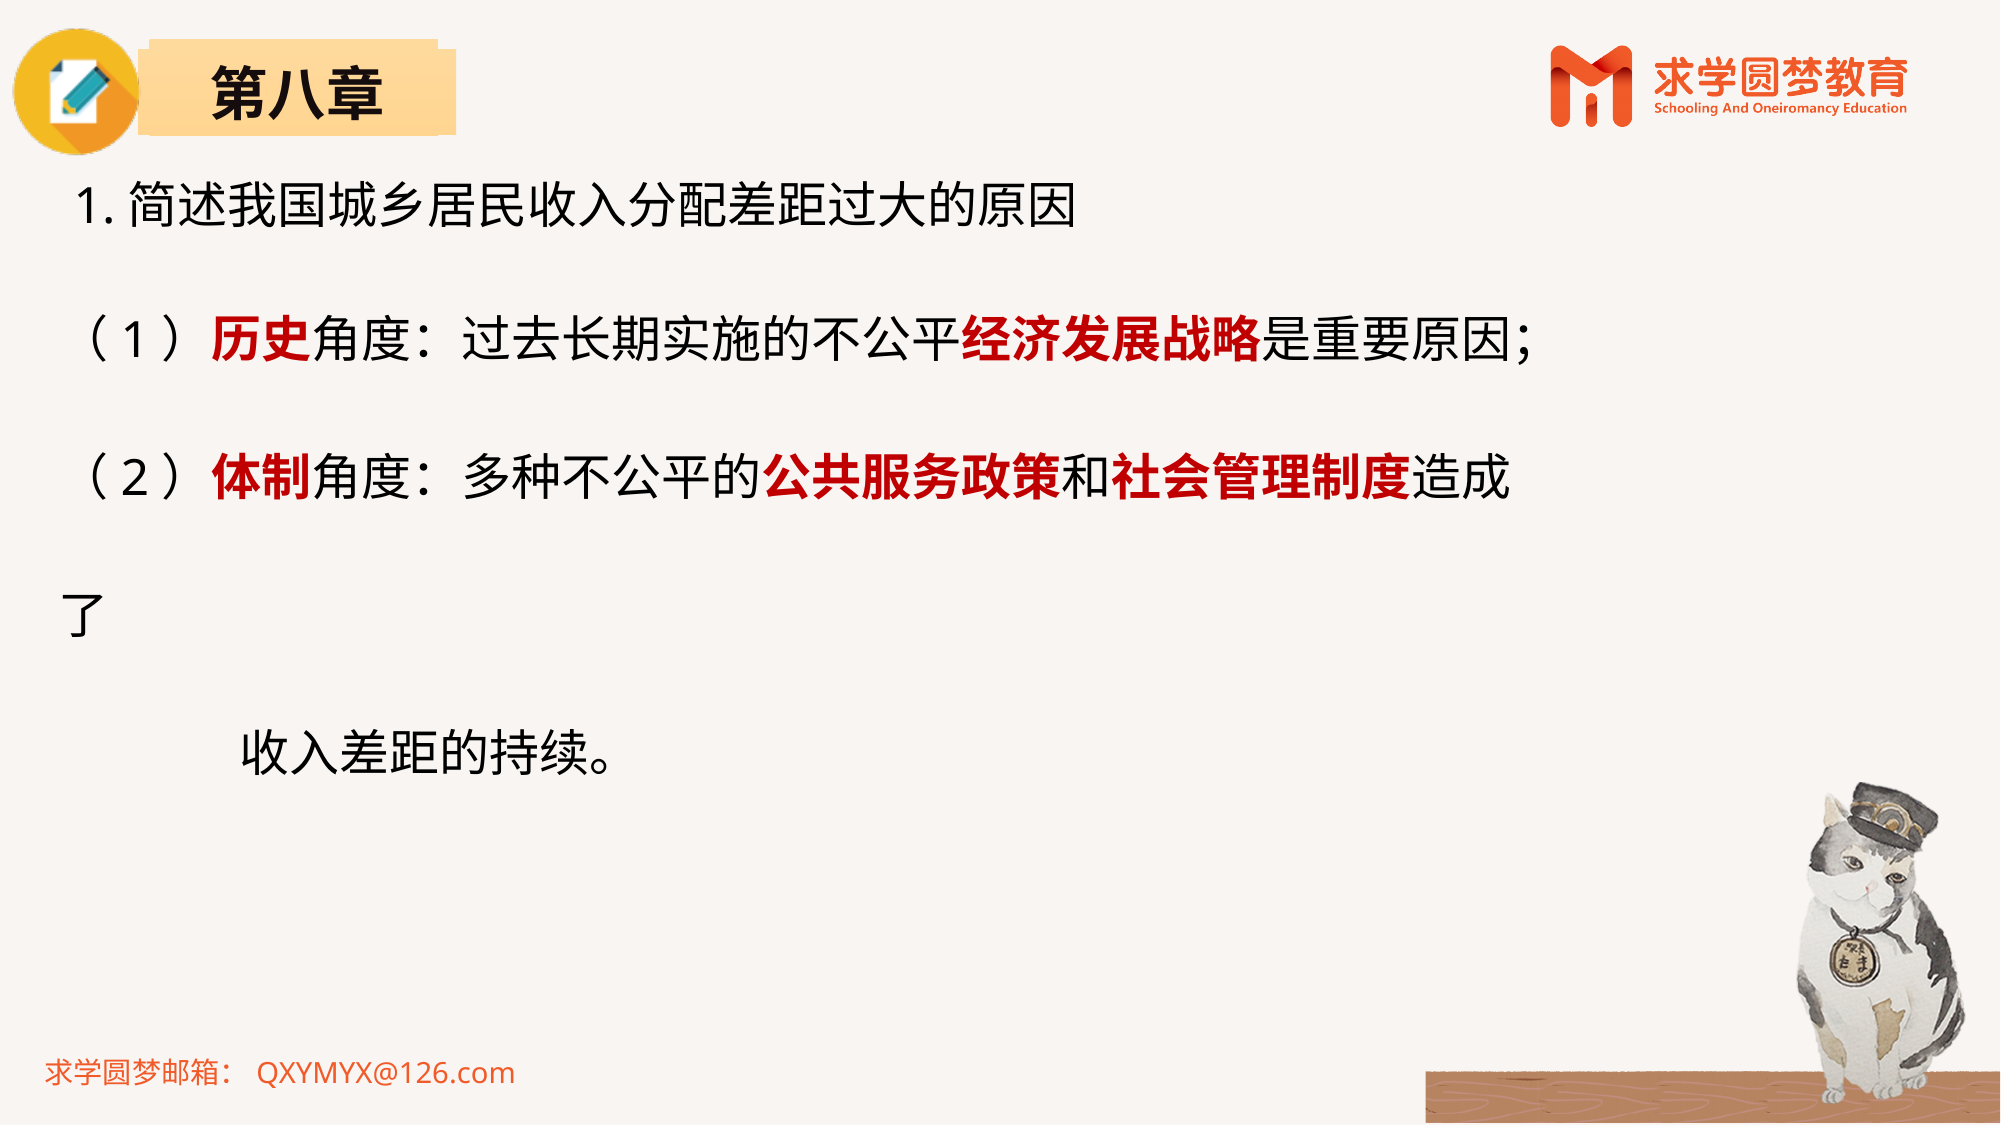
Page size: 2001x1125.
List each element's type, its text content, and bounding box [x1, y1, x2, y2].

text_box （1）历史角度：过去长期实施的不公平经济发展战略是重要原因； （2）体制角度：多种不公平的公共服务政策和社会管理制度造成了 收入差距的持续。 [43, 222, 1568, 790]
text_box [150, 39, 457, 136]
picture [0, 12, 150, 163]
picture [1540, 38, 1925, 132]
picture [1425, 490, 2001, 1123]
text_box 1.简述我国城乡居民收入分配差距过大的原因 [58, 118, 1369, 222]
